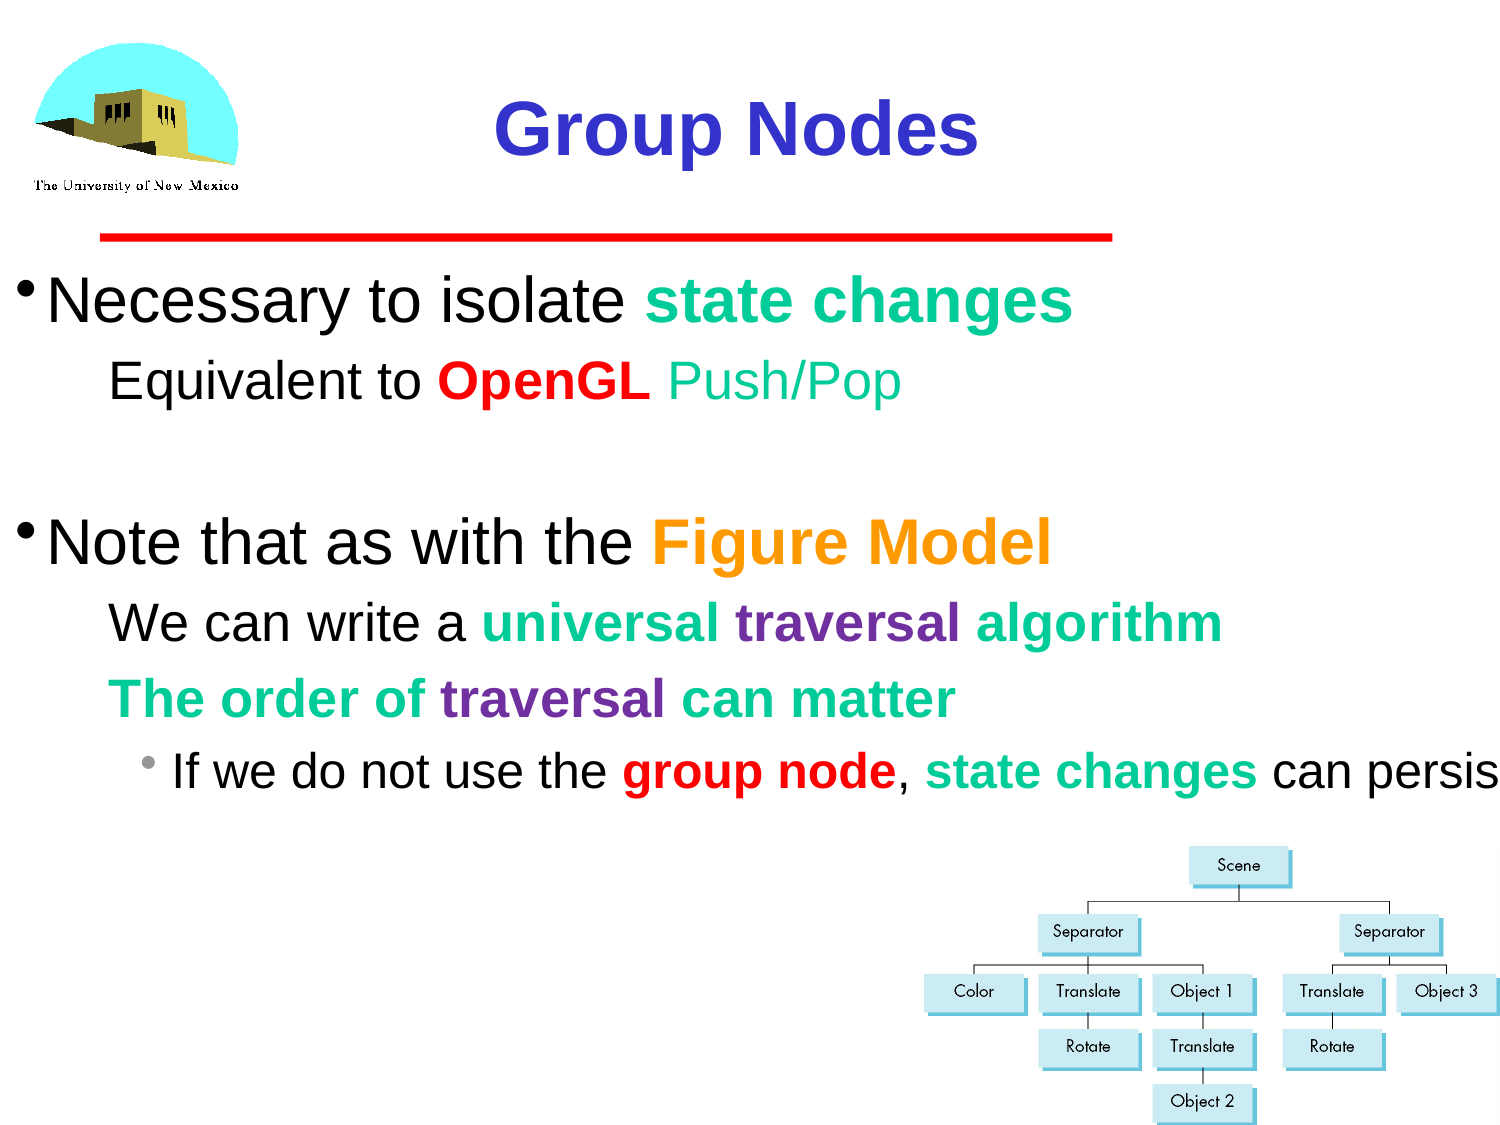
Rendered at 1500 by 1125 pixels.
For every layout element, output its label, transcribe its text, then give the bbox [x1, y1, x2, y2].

title Group Nodes [225, 37, 1250, 213]
picture [924, 845, 1500, 1125]
list Necessary to isolate state changes Equivalent to OpenGL Push/Pop Note that as with the Figure Model We can write a universal traversal algorithm The order of traversal can matter If we do not use the group node, state changes can persist [0, 249, 1500, 1025]
